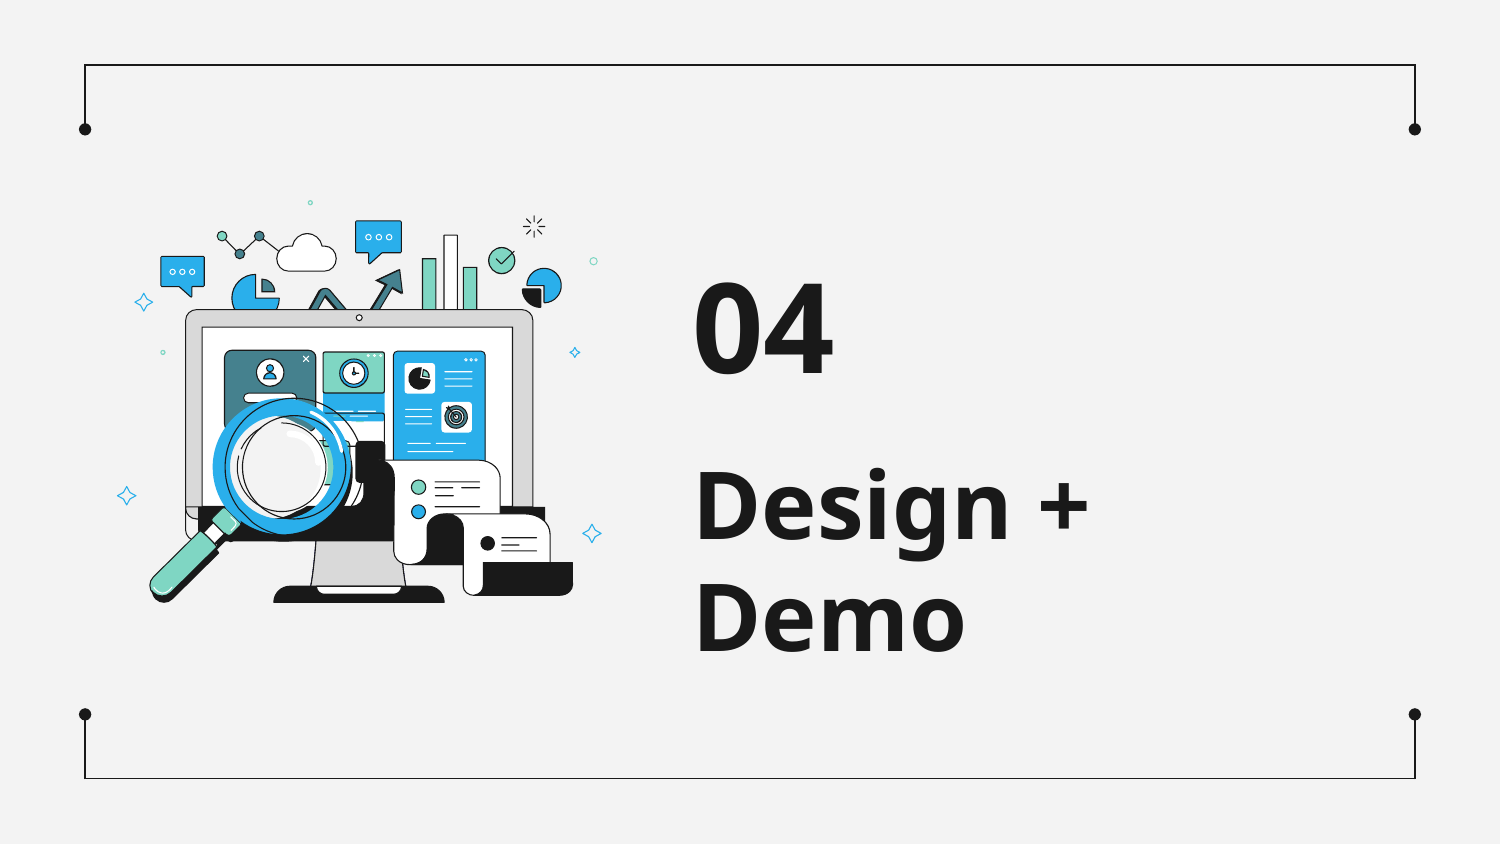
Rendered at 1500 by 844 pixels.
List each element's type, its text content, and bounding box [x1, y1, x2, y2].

title 04 [677, 275, 1383, 414]
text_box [116, 199, 602, 605]
title Design + Demo [677, 430, 1383, 569]
